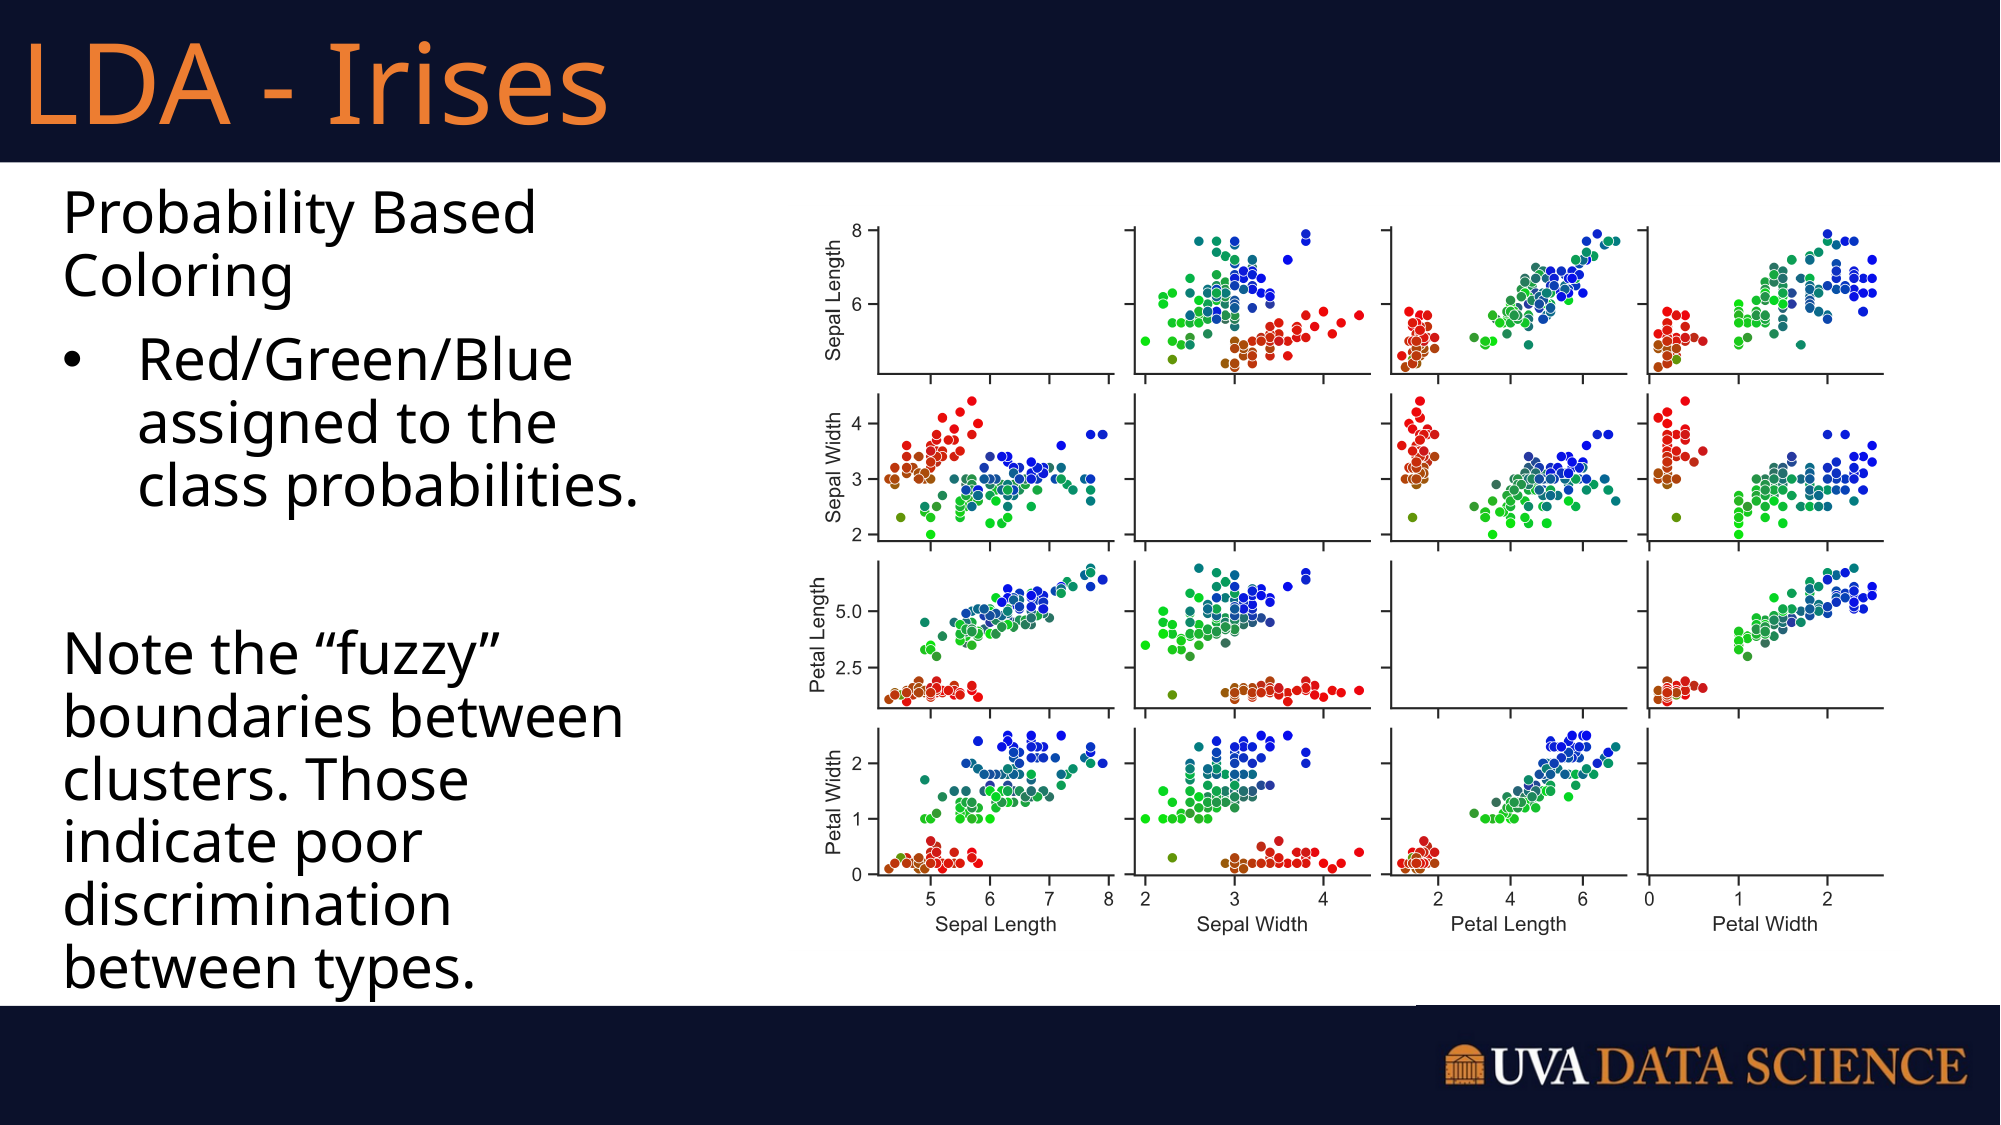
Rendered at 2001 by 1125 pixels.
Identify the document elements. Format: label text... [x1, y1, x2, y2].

picture [1416, 1005, 2000, 1125]
text_box [0, 0, 2000, 164]
text_box LDA - Irises [5, 4, 627, 155]
text_box [0, 1005, 1415, 1125]
list Probability Based Coloring Red/Green/Blue assigned to the class probabilities. Note the “fuzzy” boundaries between clusters. Those indicate poor discrimination between types. [47, 168, 706, 988]
picture [788, 205, 1902, 951]
